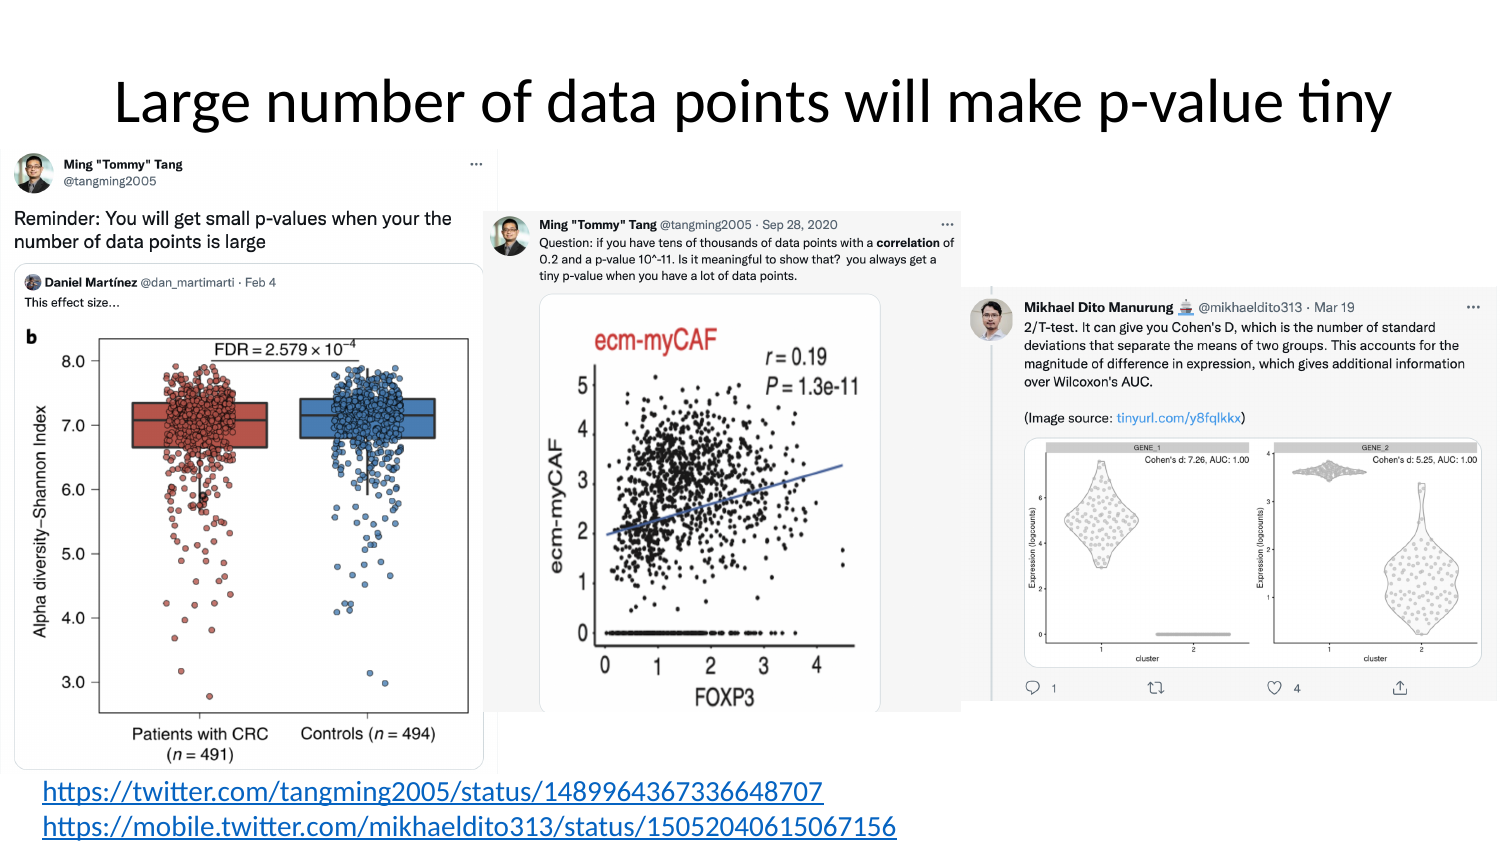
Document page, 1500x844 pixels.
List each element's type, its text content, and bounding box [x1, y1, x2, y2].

title Large number of data points will make p-value tiny [103, 20, 1467, 184]
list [482, 211, 961, 712]
text_box https://twitter.com/tangming2005/status/1489964367336648707 https://mobile.twitter.com/mikhaeldito313/status/1505204061506715649 [31, 766, 917, 844]
picture [961, 286, 1500, 701]
picture [0, 149, 500, 774]
